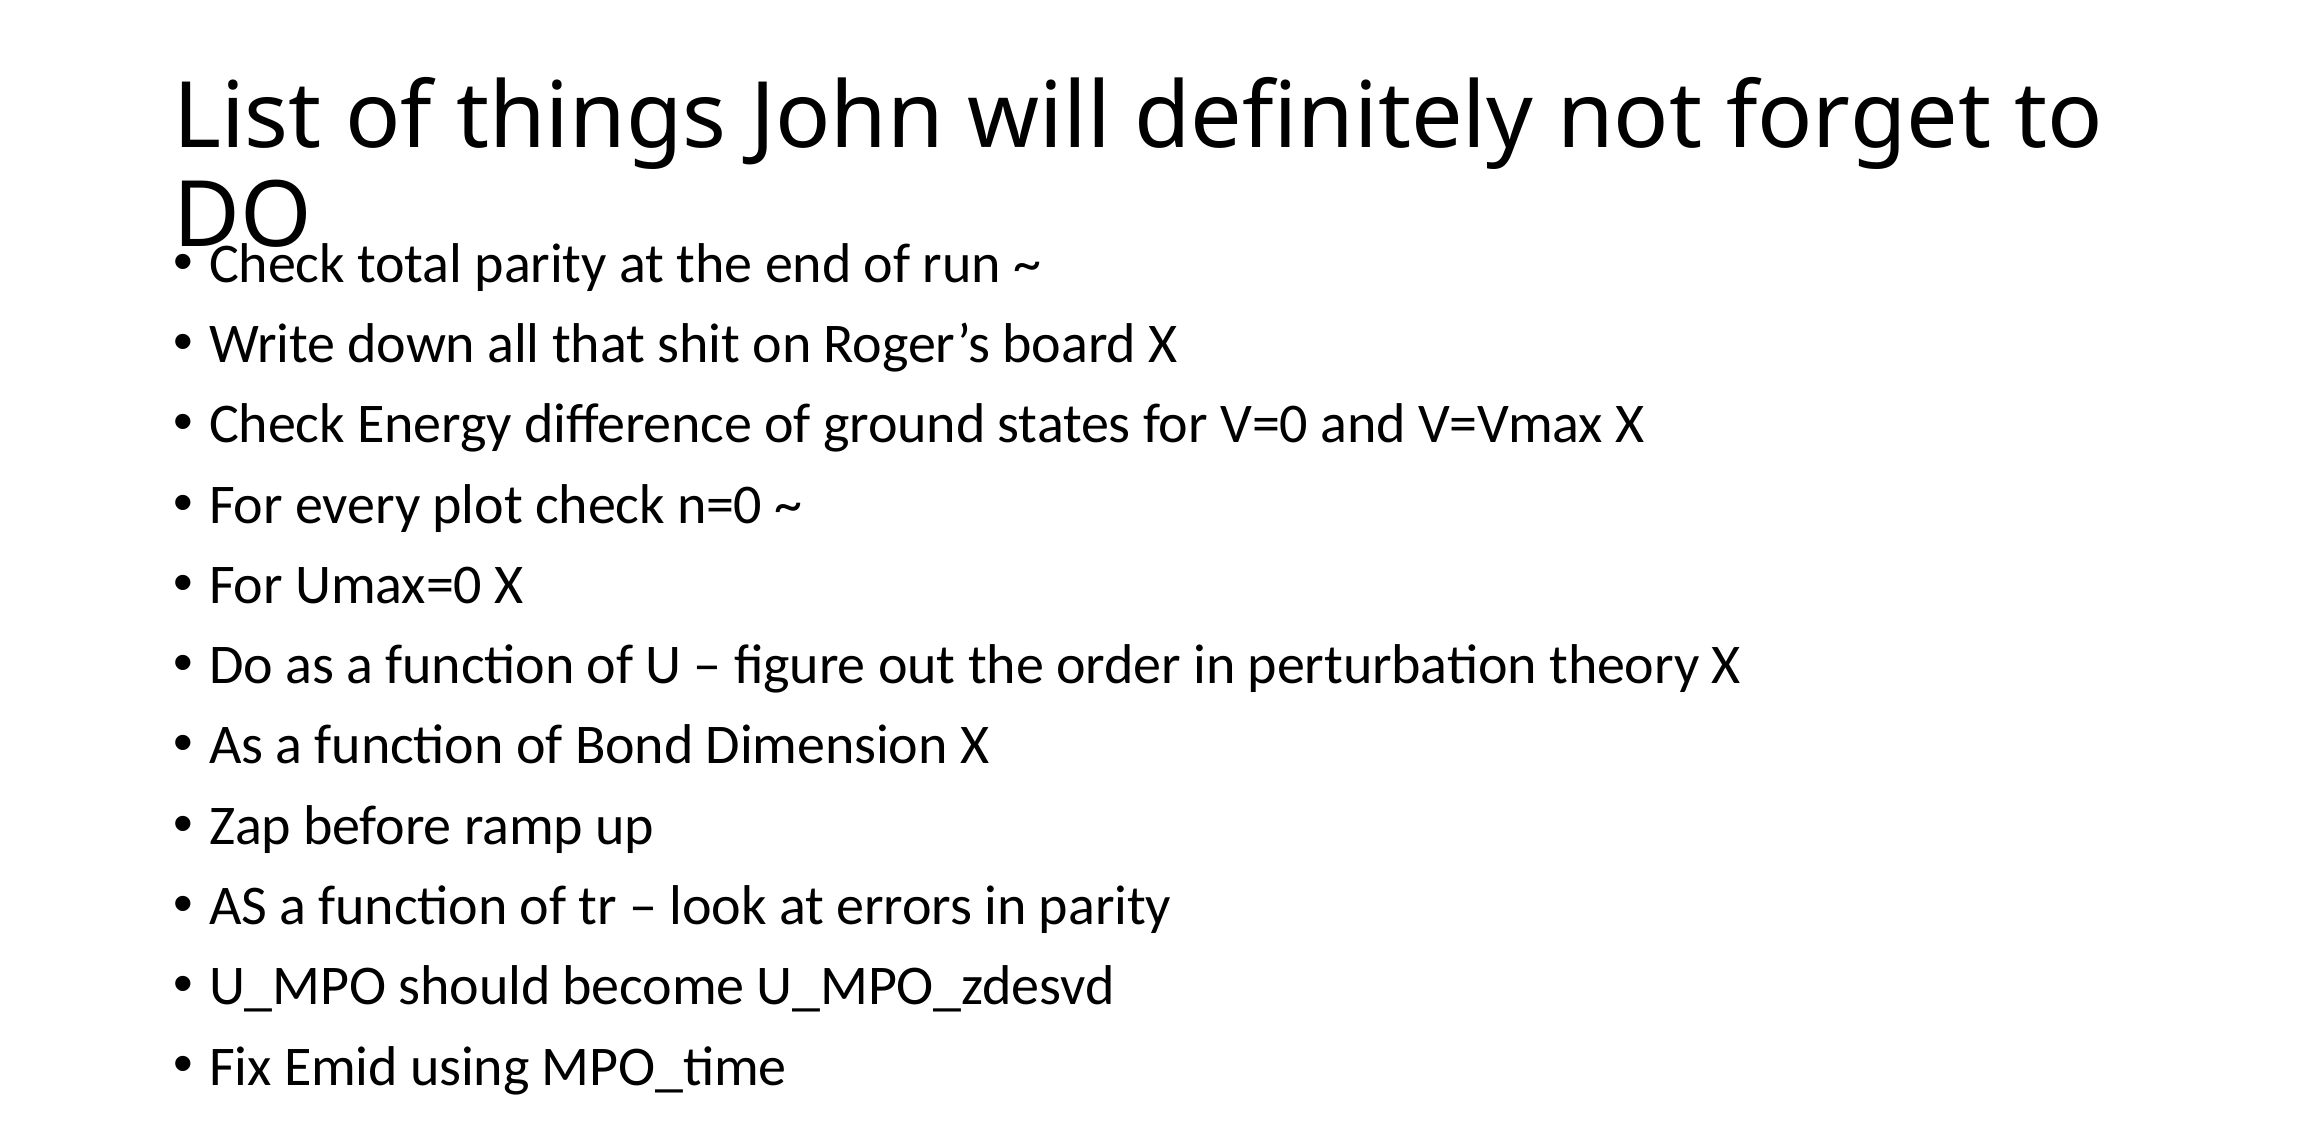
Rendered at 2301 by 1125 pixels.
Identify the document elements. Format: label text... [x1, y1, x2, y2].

list Check total parity at the end of run ~ Write down all that shit on Roger’s board X Check Energy difference of ground states for V=0 and V=Vmax X For every plot check n=0 ~ For Umax=0 X Do as a function of U – figure out the order in perturbation theory X As a function of Bond Dimension X Zap before ramp up AS a function of tr – look at errors in parity U_MPO should become U_MPO_zdesvd Fix Emid using MPO_time [158, 226, 2142, 1110]
title List of things John will definitely not forget to DO [158, 58, 2142, 226]
